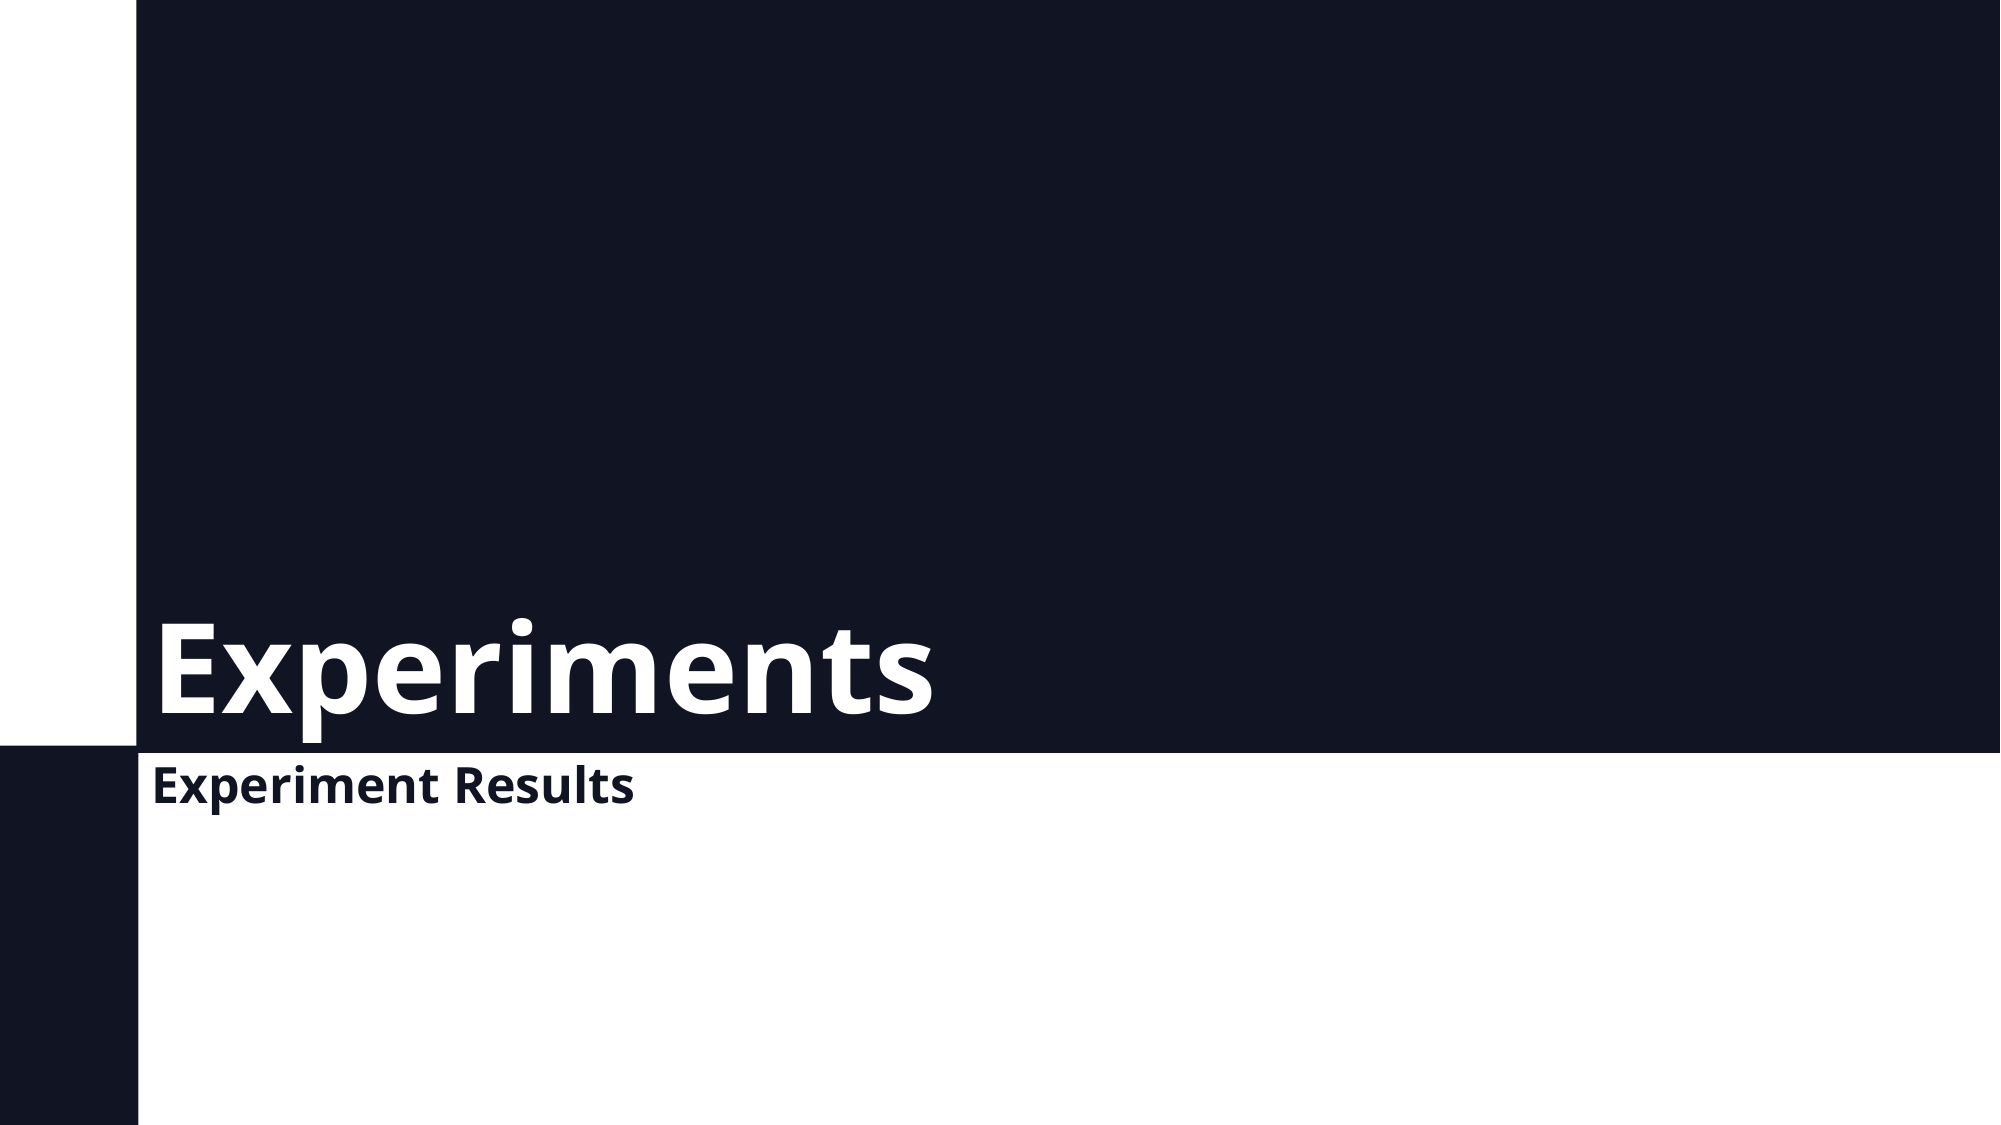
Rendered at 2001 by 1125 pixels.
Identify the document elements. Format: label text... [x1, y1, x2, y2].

title Experiments [136, 280, 1862, 749]
list Experiment Results [136, 752, 1862, 999]
